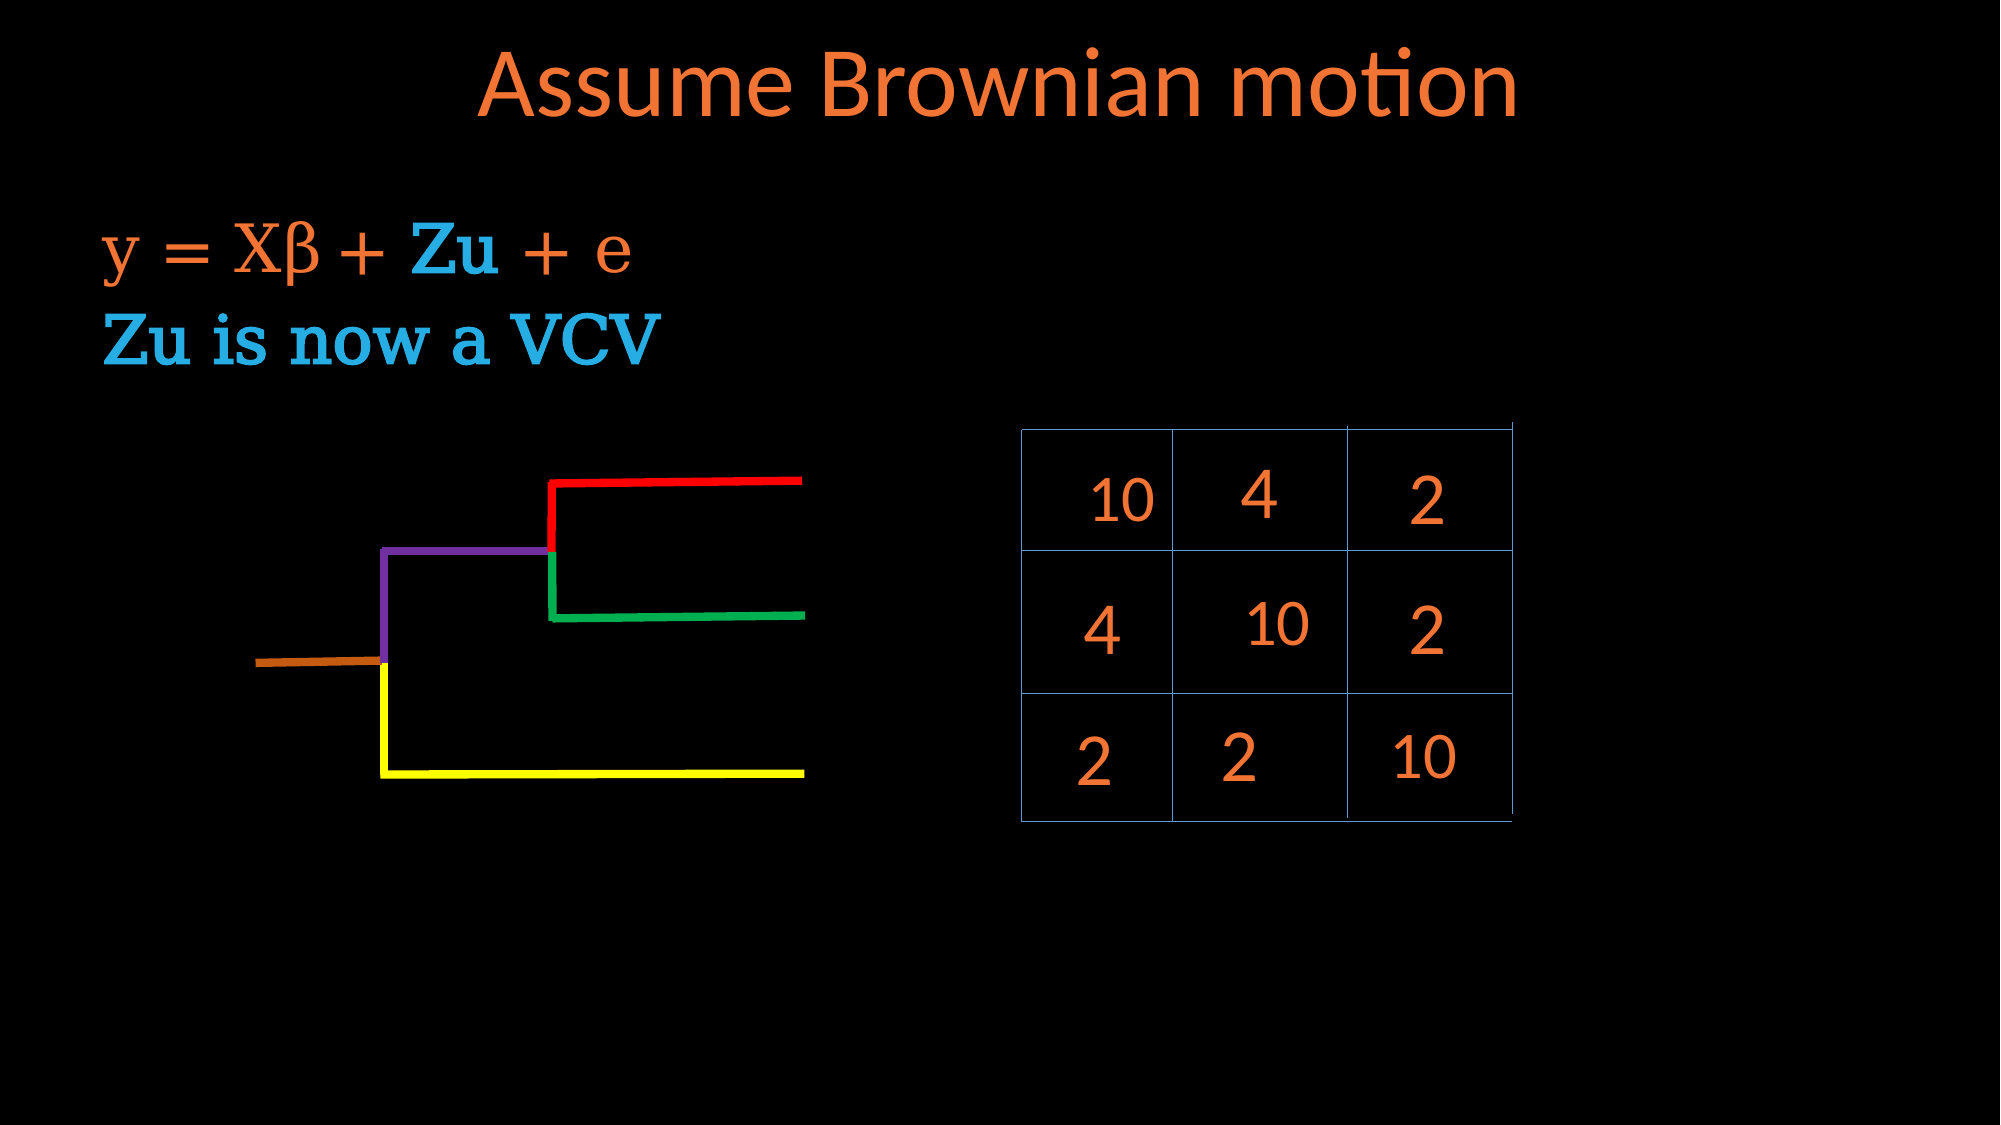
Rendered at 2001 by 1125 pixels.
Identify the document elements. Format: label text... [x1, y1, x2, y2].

text_box 2 [1060, 702, 1130, 808]
text_box 2 [1393, 442, 1463, 547]
text_box [860, 462, 1513, 930]
text_box 2 [1393, 571, 1463, 677]
text_box 4 [1068, 572, 1137, 678]
text_box y = Xβ + Zu + e Zu is now a VCV [86, 197, 848, 421]
text_box Assume Brownian motion [0, 9, 2000, 144]
text_box 10 [1228, 571, 1326, 667]
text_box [247, 217, 806, 775]
text_box 10 [1374, 704, 1472, 800]
text_box 10 [1072, 447, 1170, 543]
text_box 2 [1205, 699, 1274, 804]
text_box 4 [1225, 436, 1294, 542]
